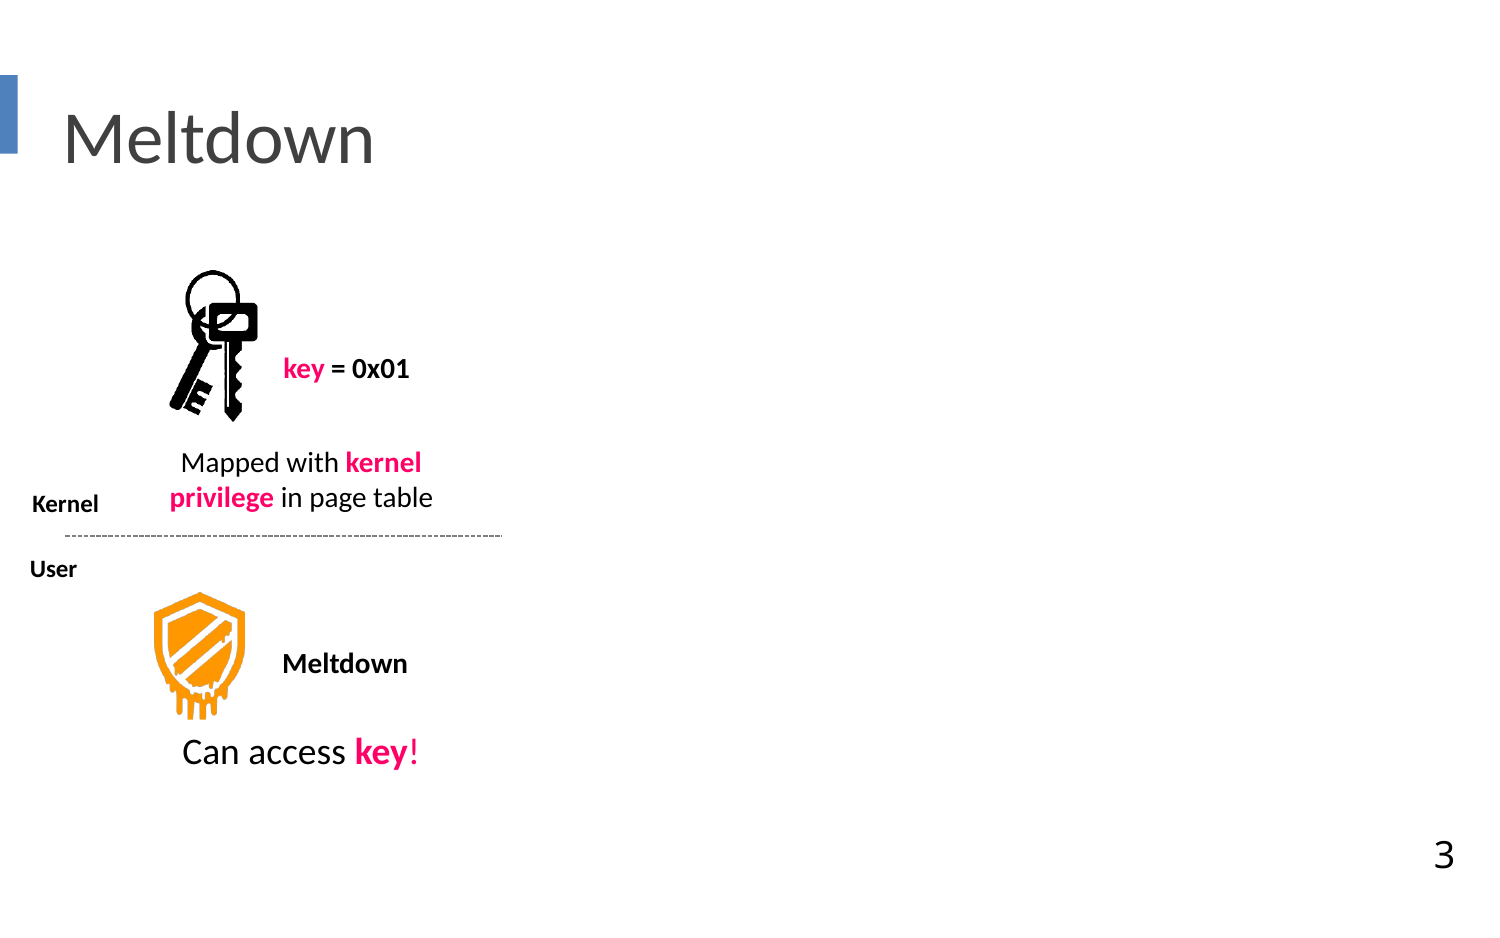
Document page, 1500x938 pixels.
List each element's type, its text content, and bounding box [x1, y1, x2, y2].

picture [160, 270, 264, 422]
text_box User [5, 545, 102, 591]
text_box Can access key! [80, 719, 523, 780]
picture [154, 592, 246, 741]
title Meltdown [47, 46, 1500, 222]
slide_number 3 [1364, 831, 1471, 877]
text_box key = 0x01 [268, 342, 456, 393]
text_box Meltdown [267, 637, 455, 688]
text_box Mapped with kernel privilege in page table [113, 435, 489, 521]
text_box Kernel [0, 480, 136, 525]
